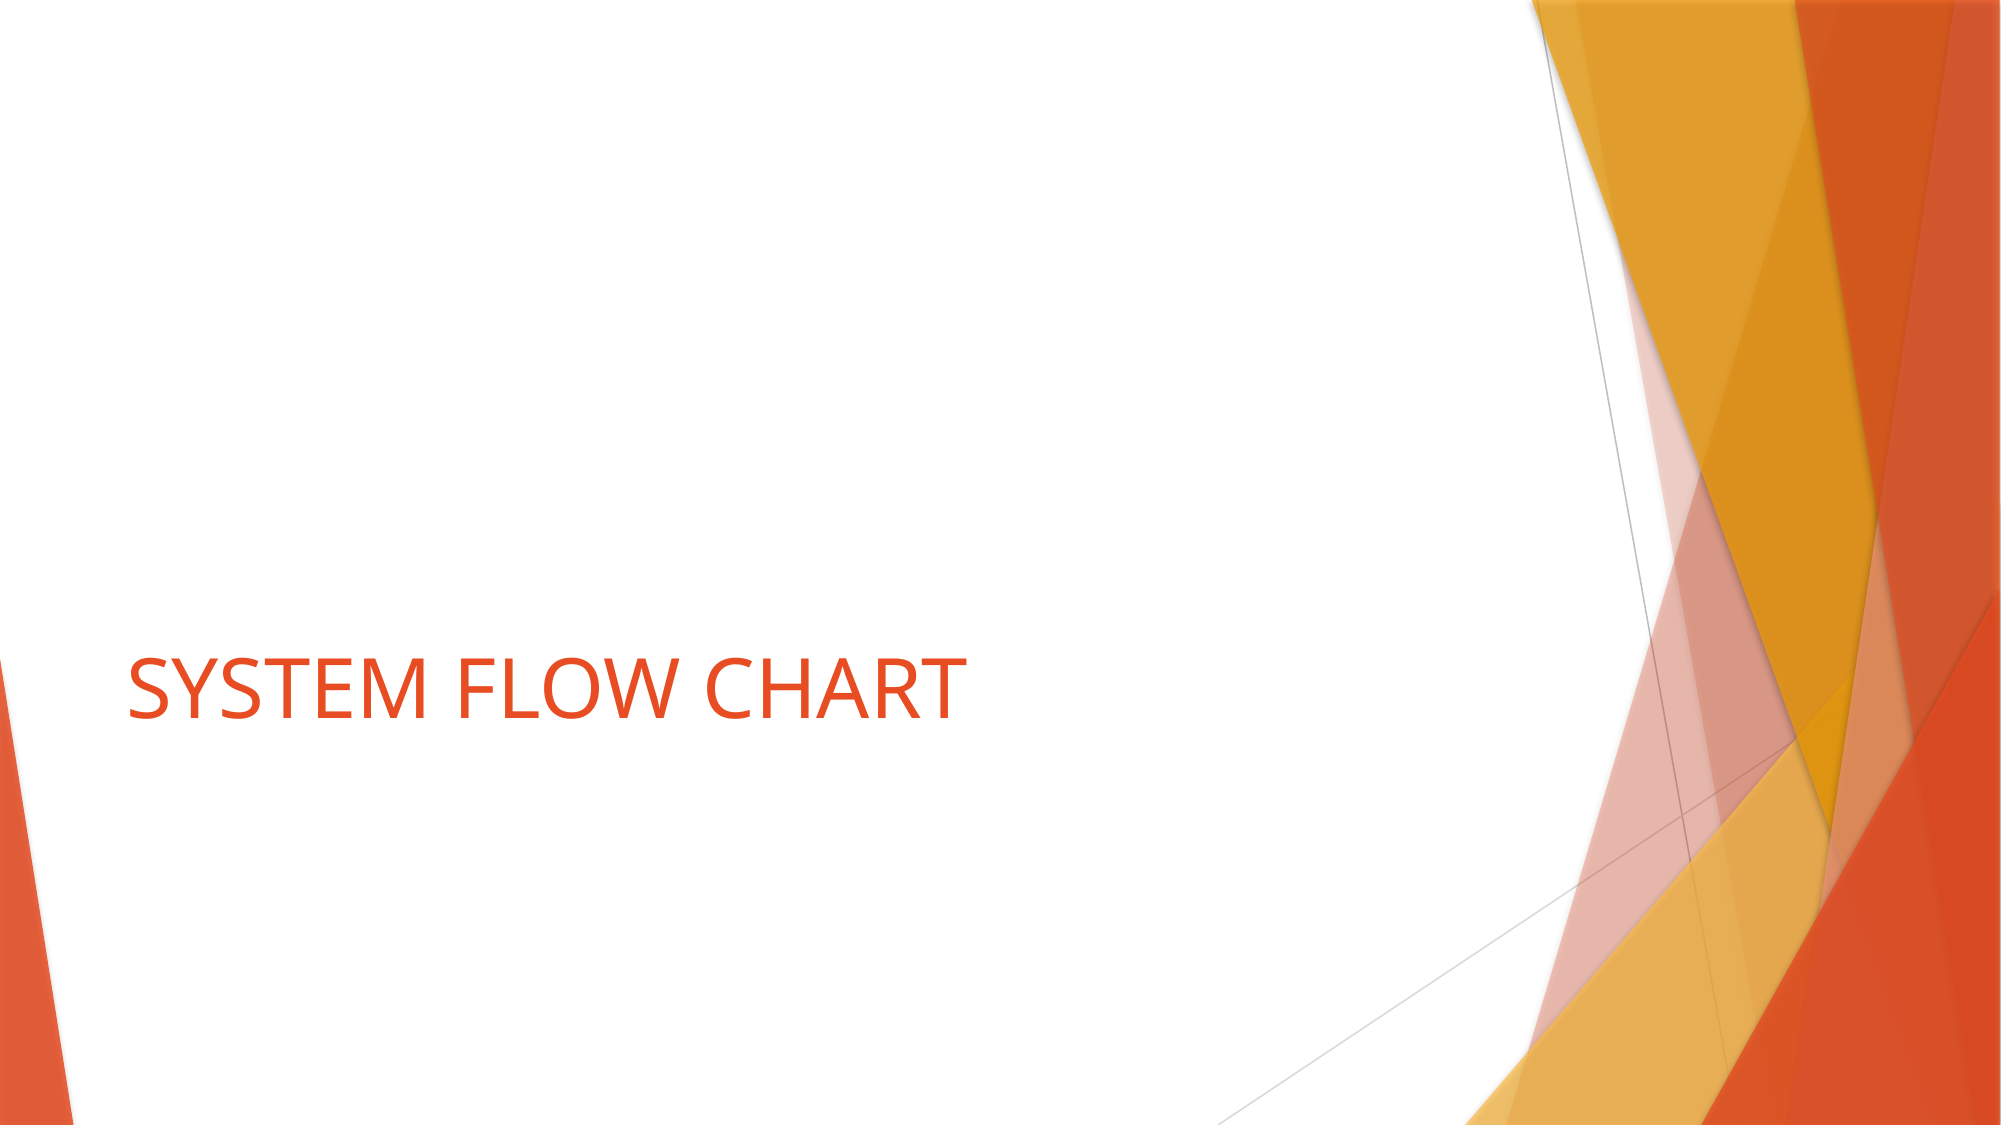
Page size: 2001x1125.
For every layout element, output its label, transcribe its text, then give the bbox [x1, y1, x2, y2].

title SYSTEM FLOW CHART [111, 443, 1522, 743]
